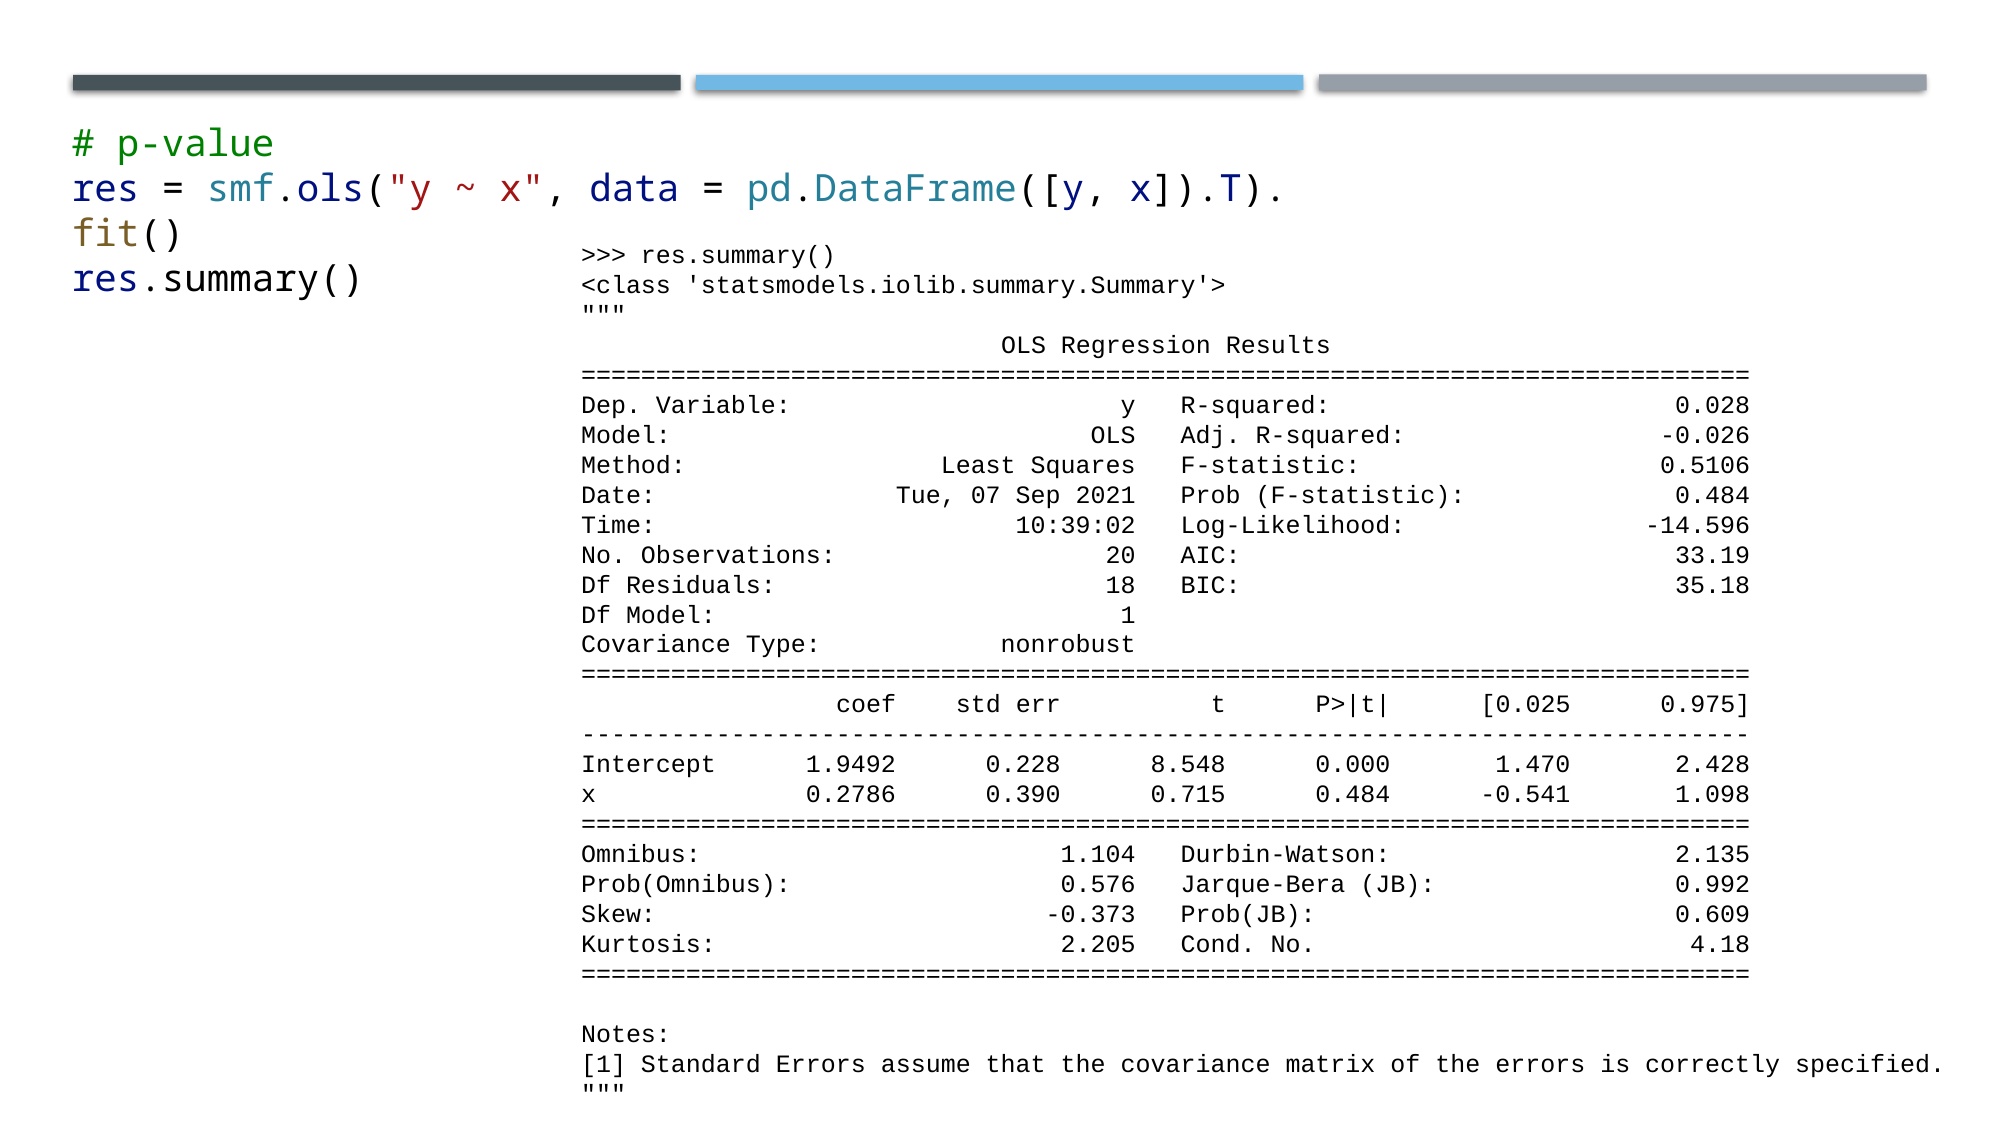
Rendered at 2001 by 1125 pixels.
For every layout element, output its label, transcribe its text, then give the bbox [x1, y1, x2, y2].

text_box # p-value res = smf.ols("y ~ x", data = pd.DataFrame([y, x]).T).fit() res.summary() [57, 21, 1320, 307]
text_box >>> res.summary() <class 'statsmodels.iolib.summary.Summary'> """ OLS Regression Results ============================================================================== Dep. Variable: y R-squared: 0.028 Model: OLS Adj. R-squared: -0.026 Method: Least Squares F-statistic: 0.5106 Date: Tue, 07 Sep 2021 Prob (F-statistic): 0.484 Time: 10:39:02 Log-Likelihood: -14.596 No. Observations: 20 AIC: 33.19 Df Residuals: 18 BIC: 35.18 Df Model: 1 Covariance Type: nonrobust ============================================================================== coef std err t P>|t| [0.025 0.975] ------------------------------------------------------------------------------ Intercept 1.9492 0.228 8.548 0.000 1.470 2.428 x 0.2786 0.390 0.715 0.484 -0.541 1.098 ============================================================================== Omnibus: 1.104 Durbin-Watson: 2.135 Prob(Omnibus): 0.576 Jarque-Bera (JB): 0.992 Skew: -0.373 Prob(JB): 0.609 Kurtosis: 2.205 Cond. No. 4.18 ============================================================================== Notes: [1] Standard Errors assume that the covariance matrix of the errors is correctly specified. """ [566, 231, 2000, 1115]
